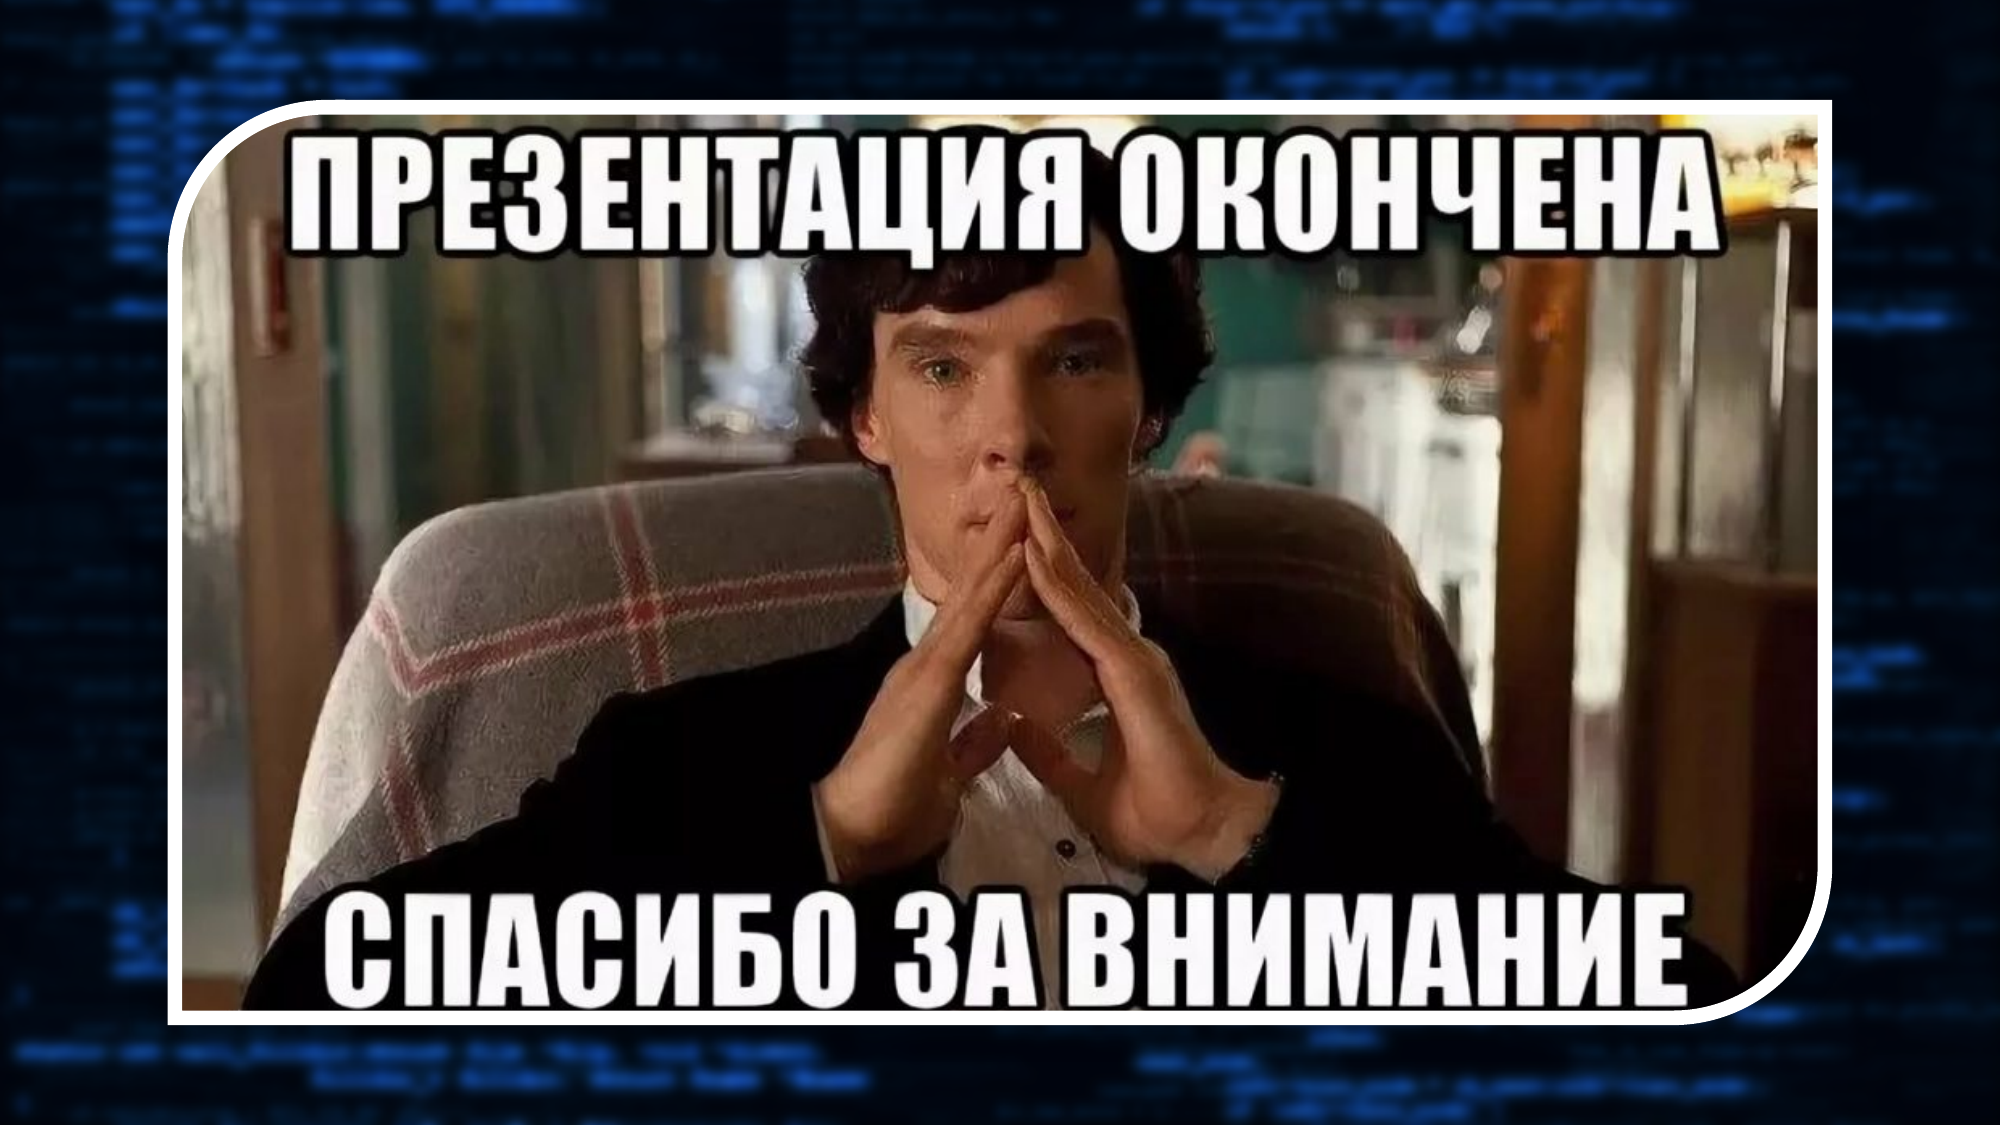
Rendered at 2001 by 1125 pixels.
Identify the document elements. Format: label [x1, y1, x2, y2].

picture [0, 0, 2000, 1125]
list [174, 107, 1825, 1018]
